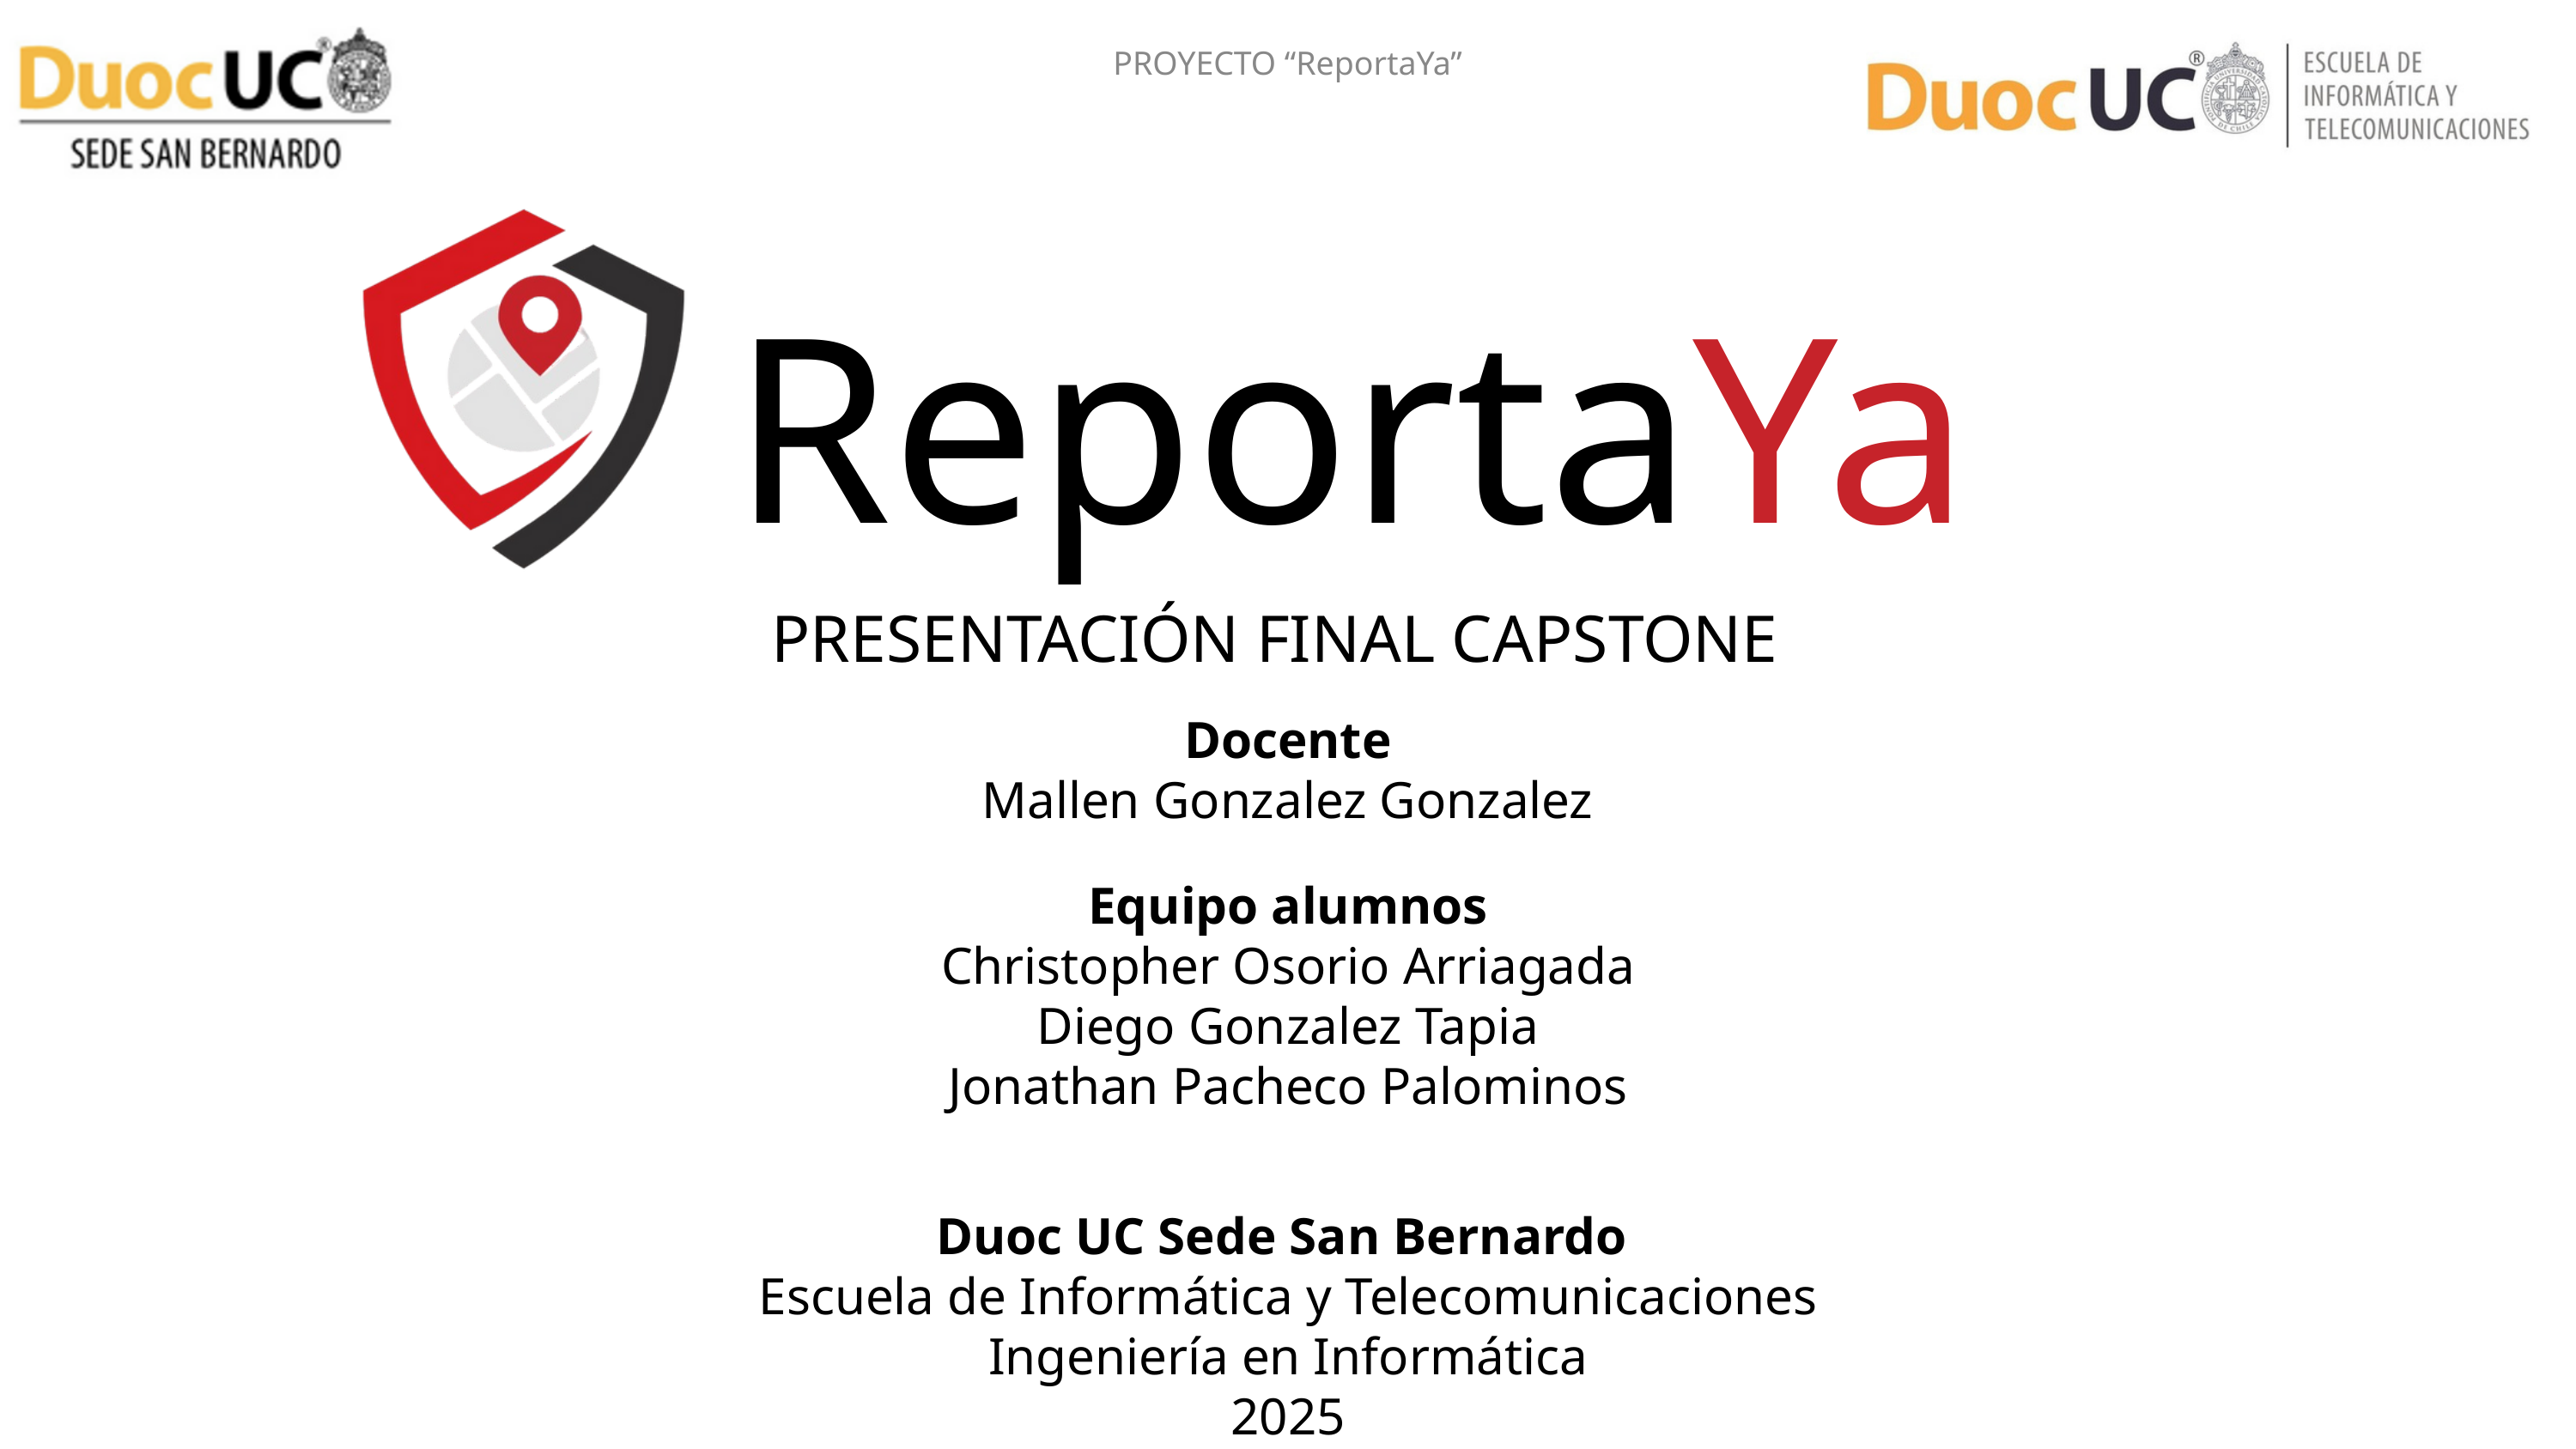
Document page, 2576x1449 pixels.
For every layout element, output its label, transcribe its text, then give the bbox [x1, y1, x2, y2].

text_box PRESENTACIÓN FINAL CAPSTONE [0, 597, 2550, 676]
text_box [853, 30, 1723, 97]
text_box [0, 26, 407, 184]
text_box Docente Mallen Gonzalez Gonzalez Equipo alumnos Christopher Osorio Arriagada Diego Gonzalez Tapia Jonathan Pacheco Palominos Duoc UC Sede San Bernardo Escuela de Informática y Telecomunicaciones Ingeniería en Informática 2025 [657, 664, 1919, 1445]
text_box ReportaYa [732, 215, 2248, 575]
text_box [1866, 26, 2530, 193]
text_box [292, 163, 756, 627]
